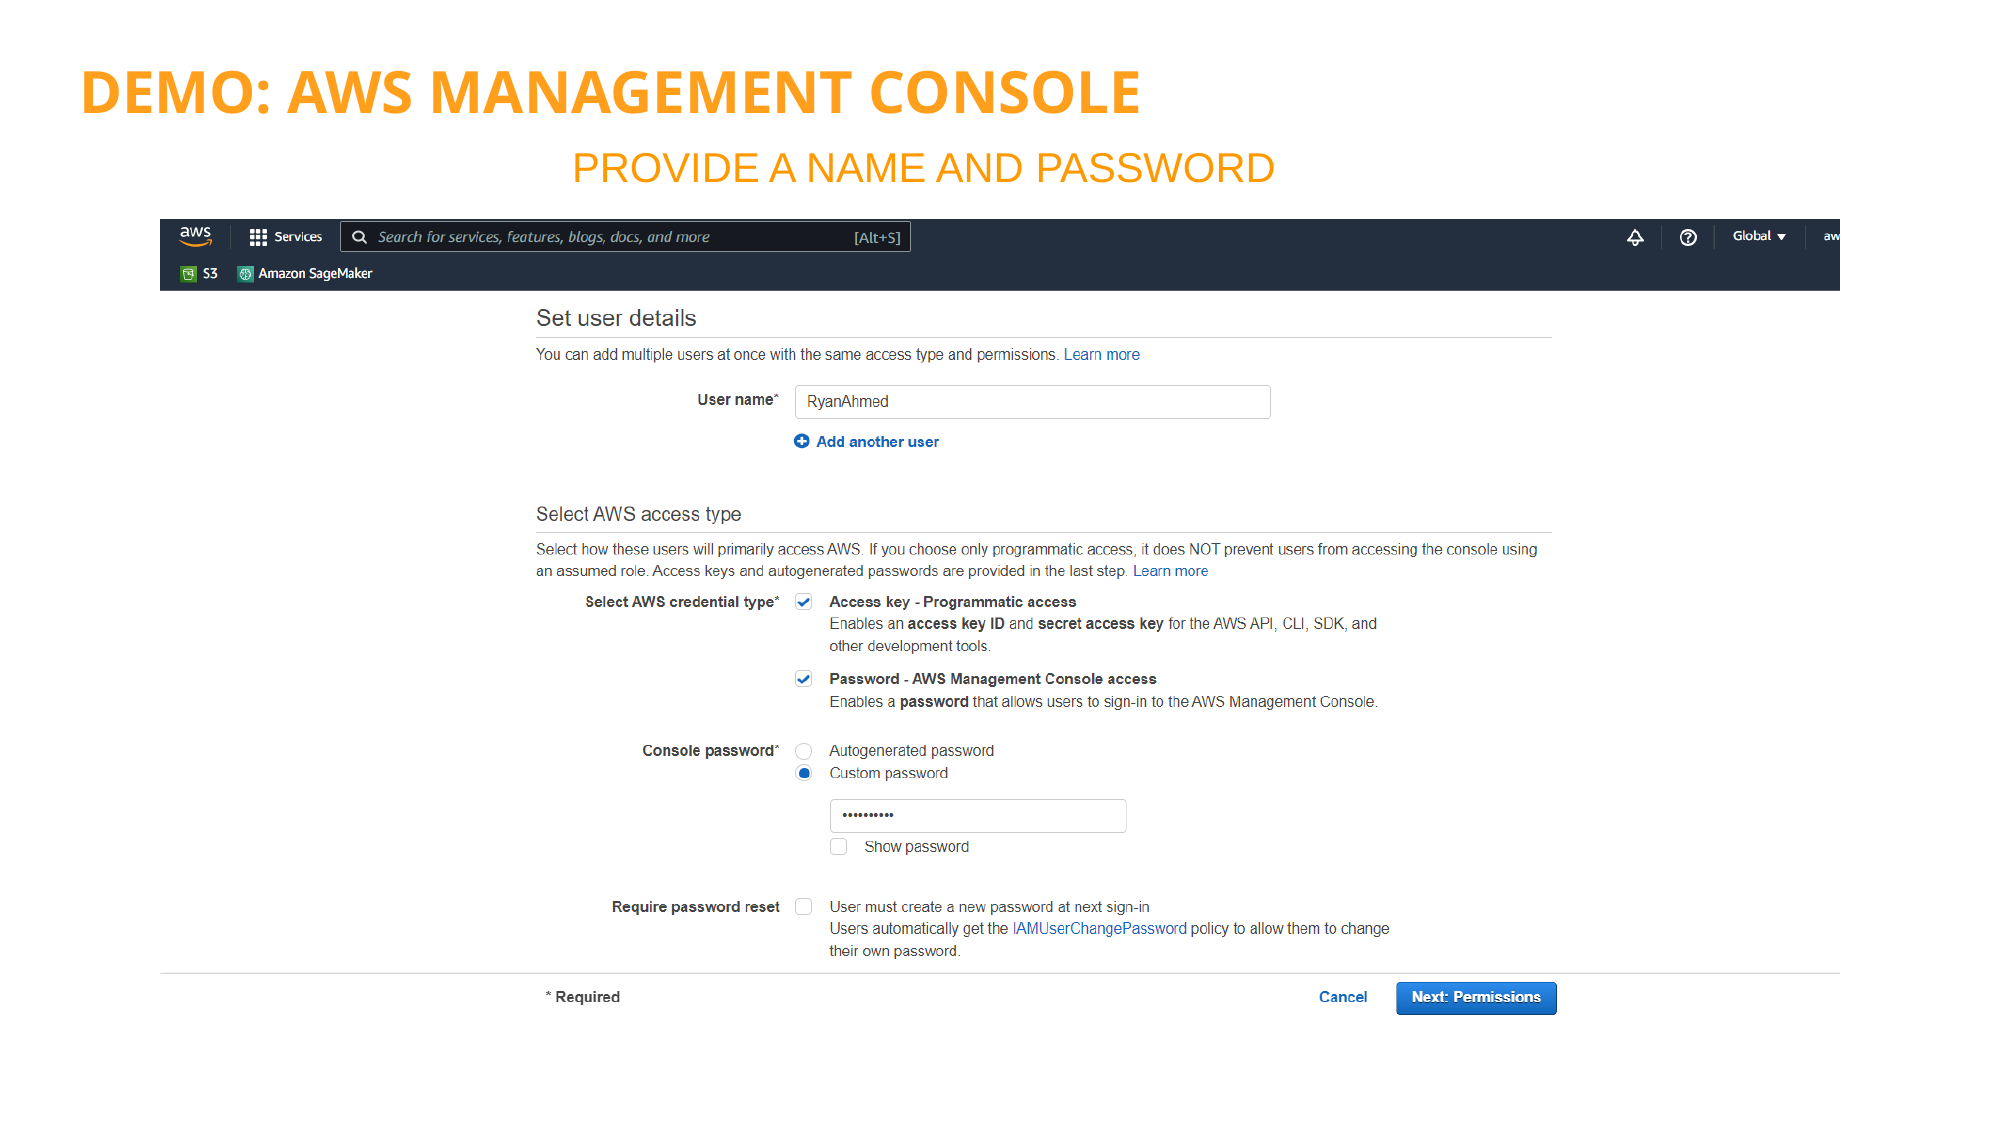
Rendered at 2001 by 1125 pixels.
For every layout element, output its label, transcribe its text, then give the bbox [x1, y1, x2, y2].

picture [160, 219, 1840, 1017]
text_box DEMO: AWS MANAGEMENT CONSOLE [64, 47, 1677, 133]
text_box PROVIDE A NAME AND PASSWORD [188, 133, 1660, 199]
